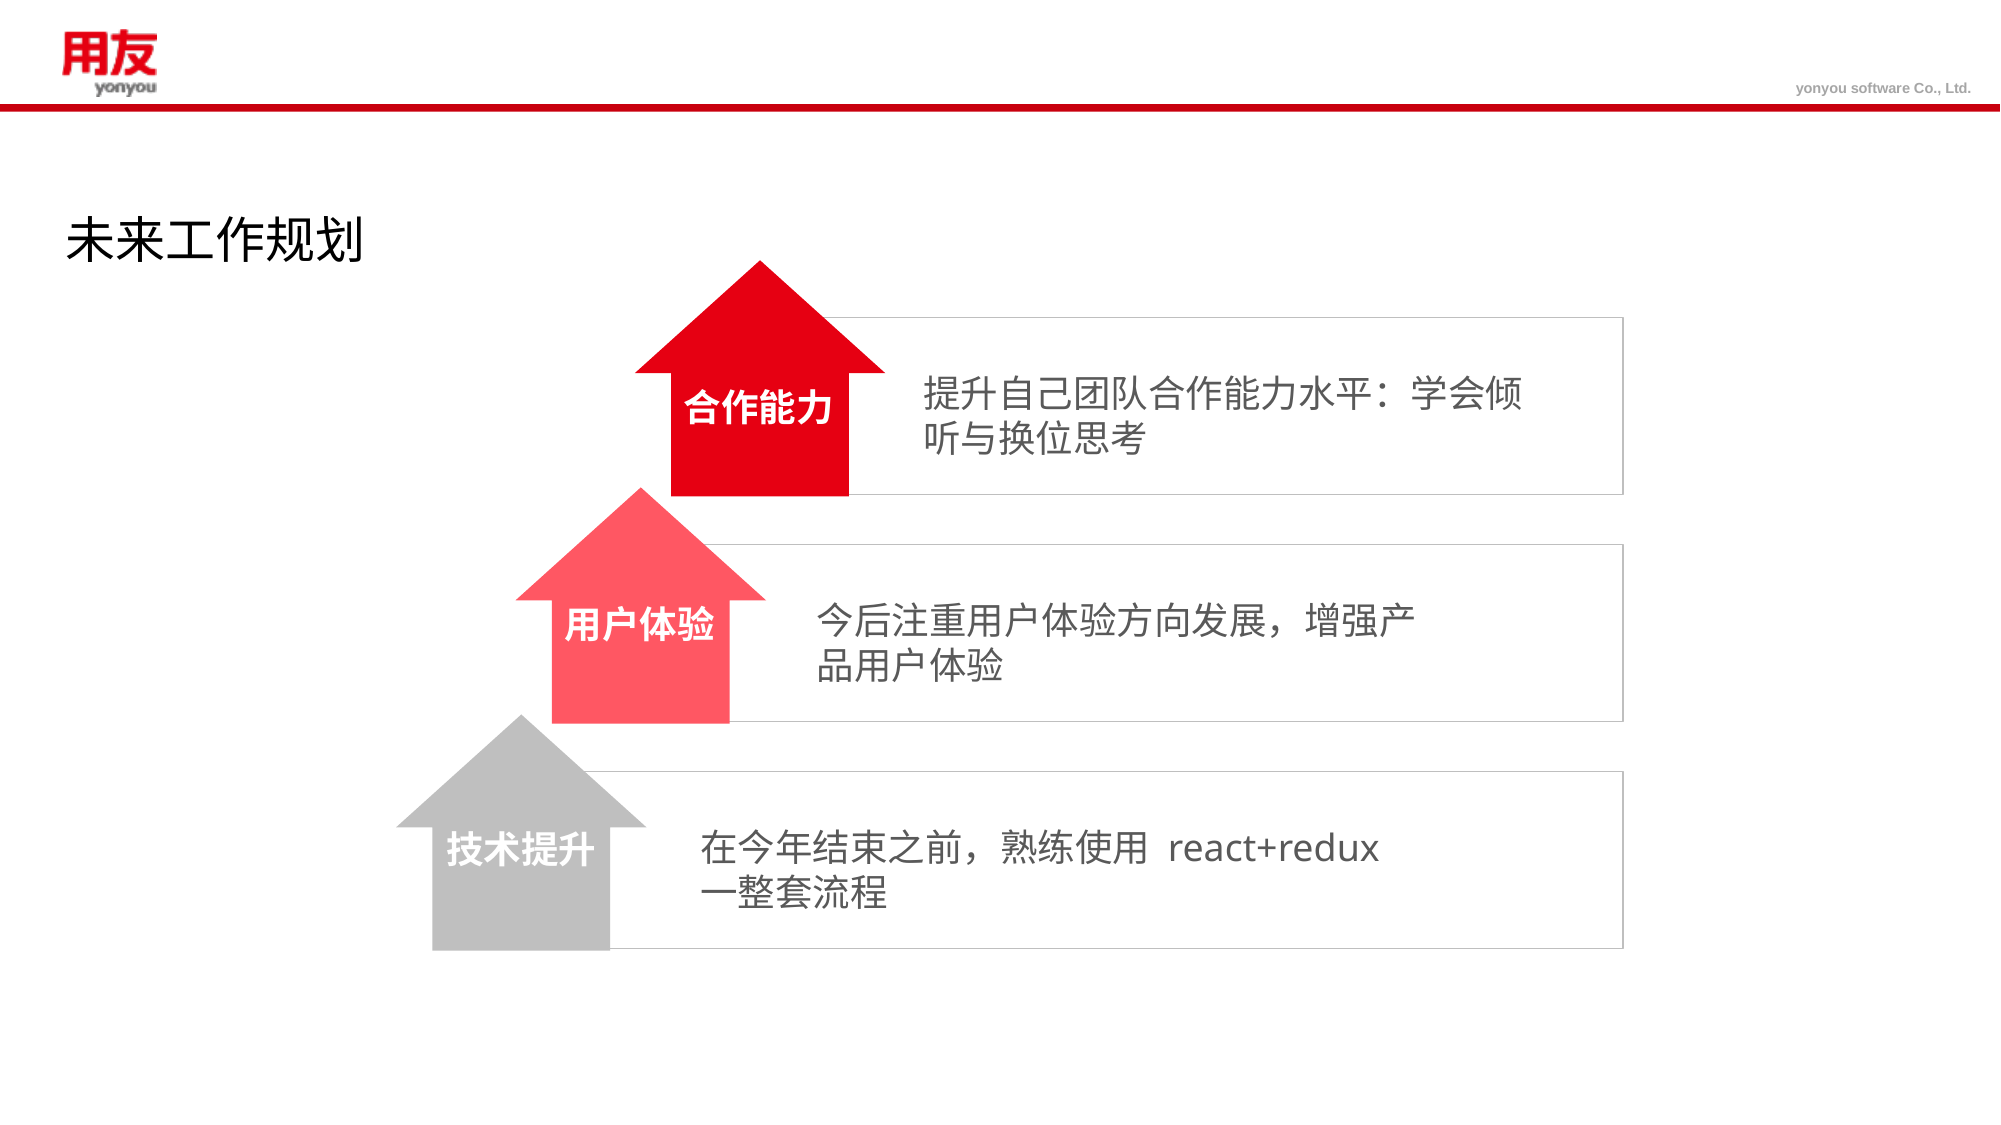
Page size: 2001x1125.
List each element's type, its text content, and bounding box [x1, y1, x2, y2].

text_box [551, 654, 730, 724]
text_box [705, 544, 1624, 722]
text_box [432, 879, 611, 951]
text_box [586, 771, 1624, 949]
text_box [671, 437, 849, 497]
text_box 未来工作规划 [50, 201, 380, 322]
picture [62, 29, 157, 97]
text_box [825, 317, 1624, 495]
text_box 合作能力 [668, 376, 849, 437]
text_box 用户体验 [549, 593, 730, 654]
text_box 在今年结束之前，熟练使用 react+redux一整套流程 [685, 817, 1426, 922]
text_box 提升自己团队合作能力水平：学会倾听与换位思考 [908, 362, 1555, 468]
text_box [396, 714, 647, 828]
text_box [634, 260, 886, 376]
text_box 今后注重用户体验方向发展，增强产品用户体验 [802, 589, 1448, 695]
text_box [515, 487, 767, 601]
text_box 技术提升 [431, 818, 611, 879]
